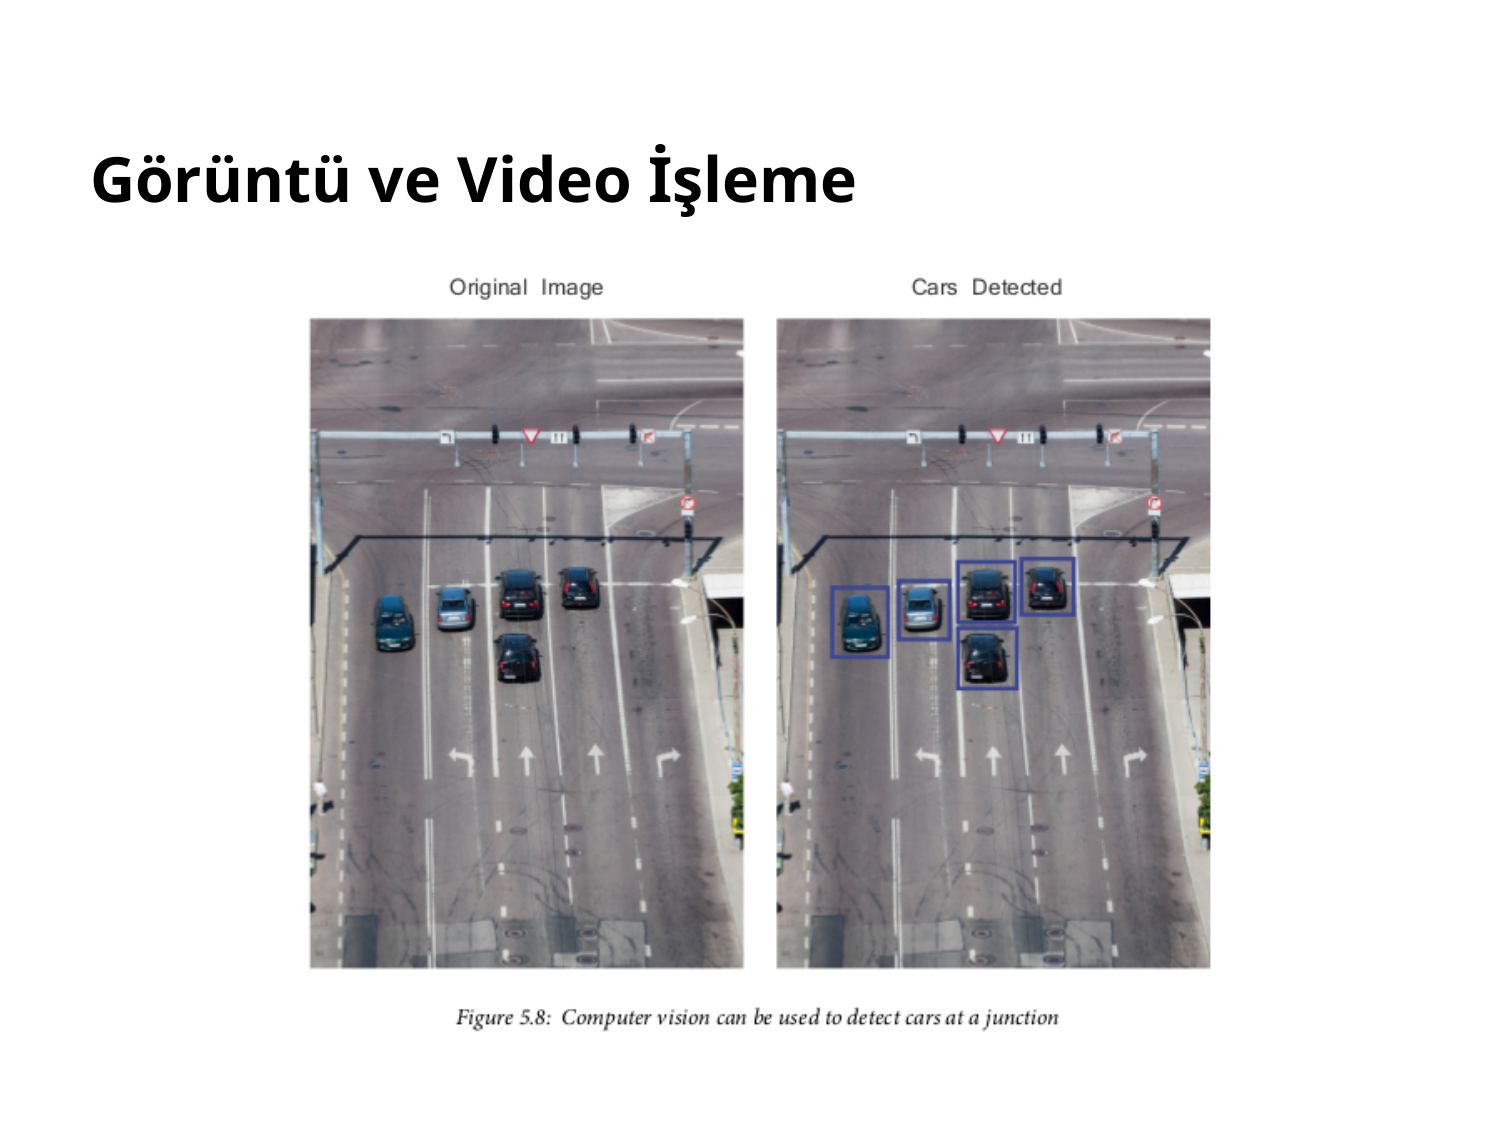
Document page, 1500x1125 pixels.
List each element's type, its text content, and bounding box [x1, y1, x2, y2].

picture [300, 260, 1219, 1038]
title Görüntü ve Video İşleme [75, 117, 1425, 230]
